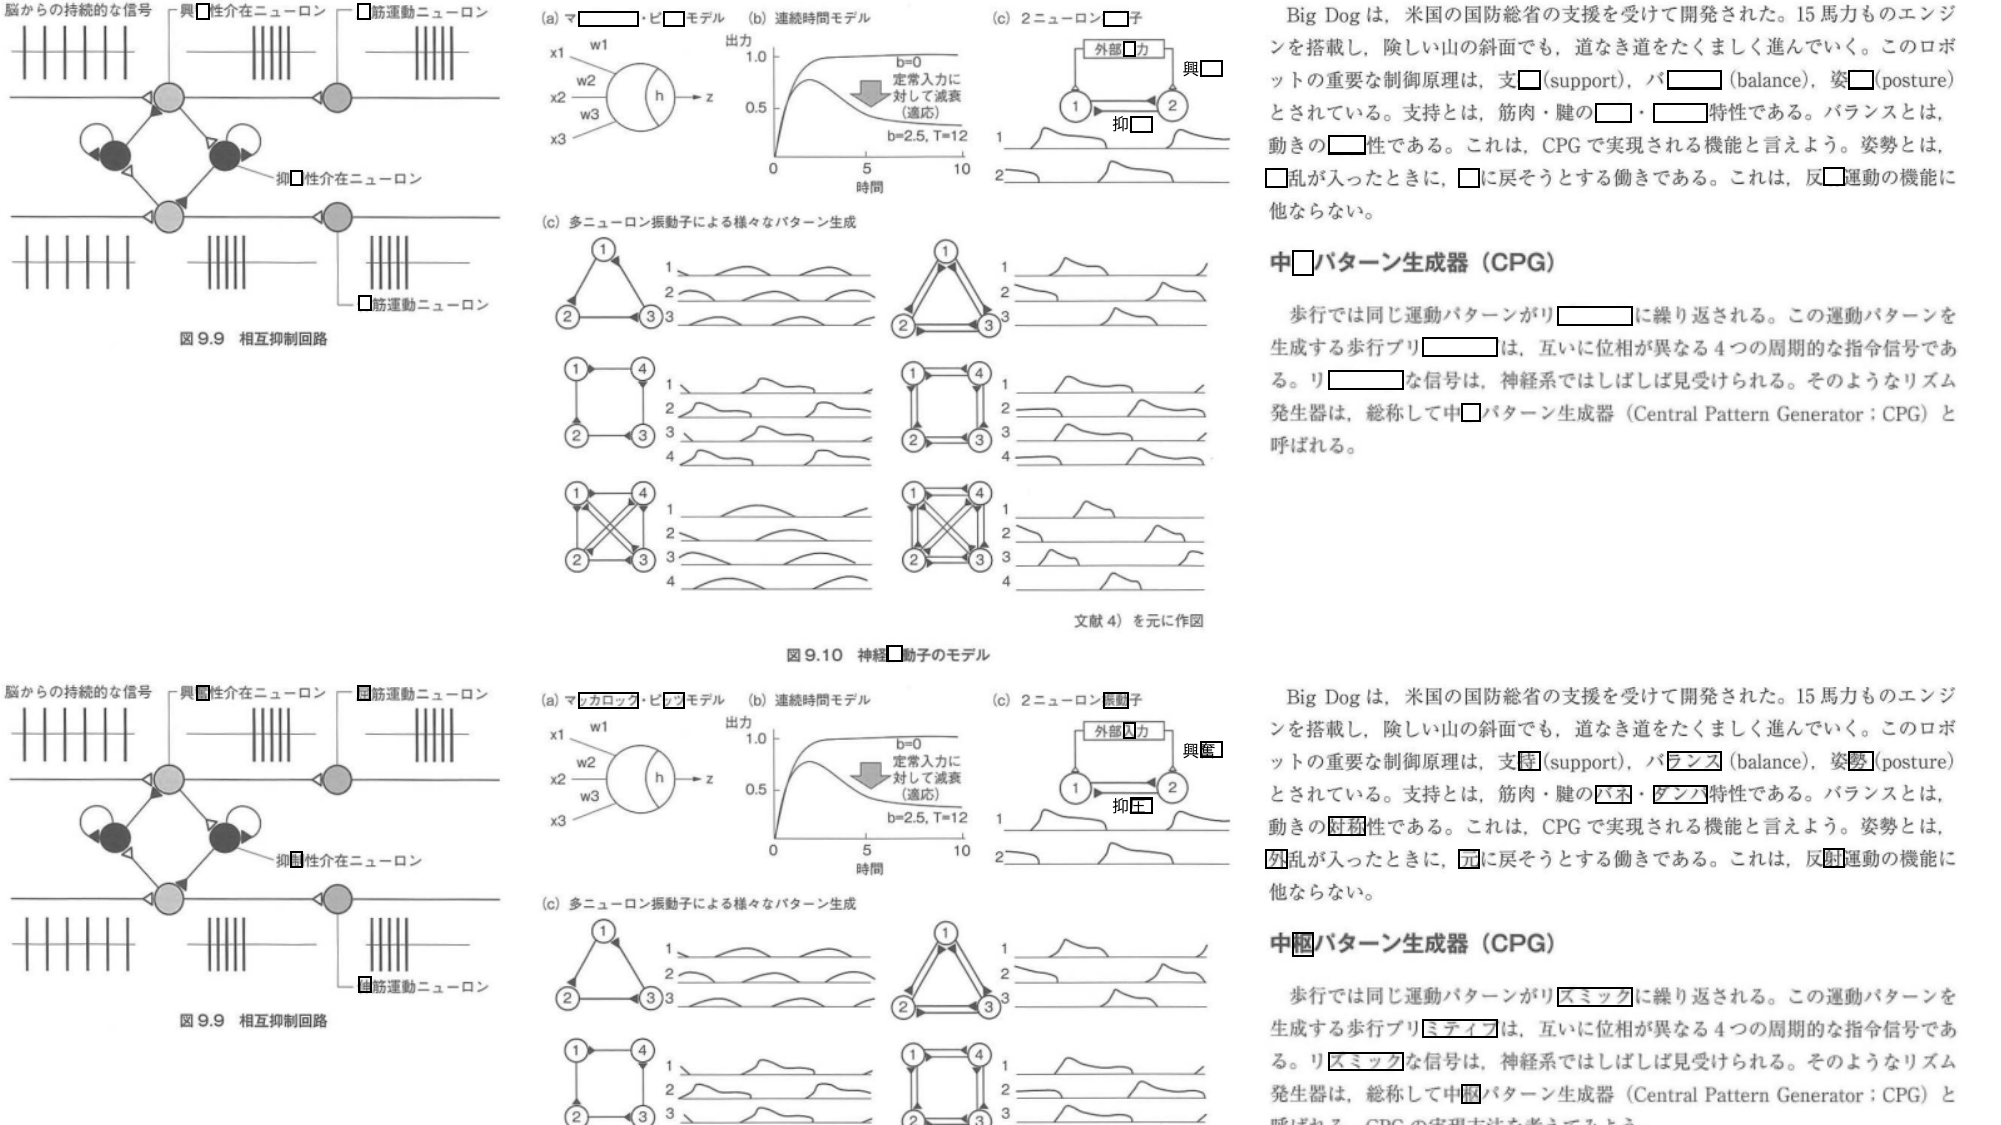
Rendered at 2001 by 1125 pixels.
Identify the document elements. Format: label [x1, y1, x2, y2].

picture [1266, 925, 1962, 1125]
picture [535, 681, 1234, 1125]
picture [535, 0, 1234, 667]
picture [1263, 0, 1959, 227]
picture [1263, 681, 1959, 908]
picture [0, 681, 505, 1031]
picture [0, 0, 505, 349]
picture [1266, 244, 1962, 462]
